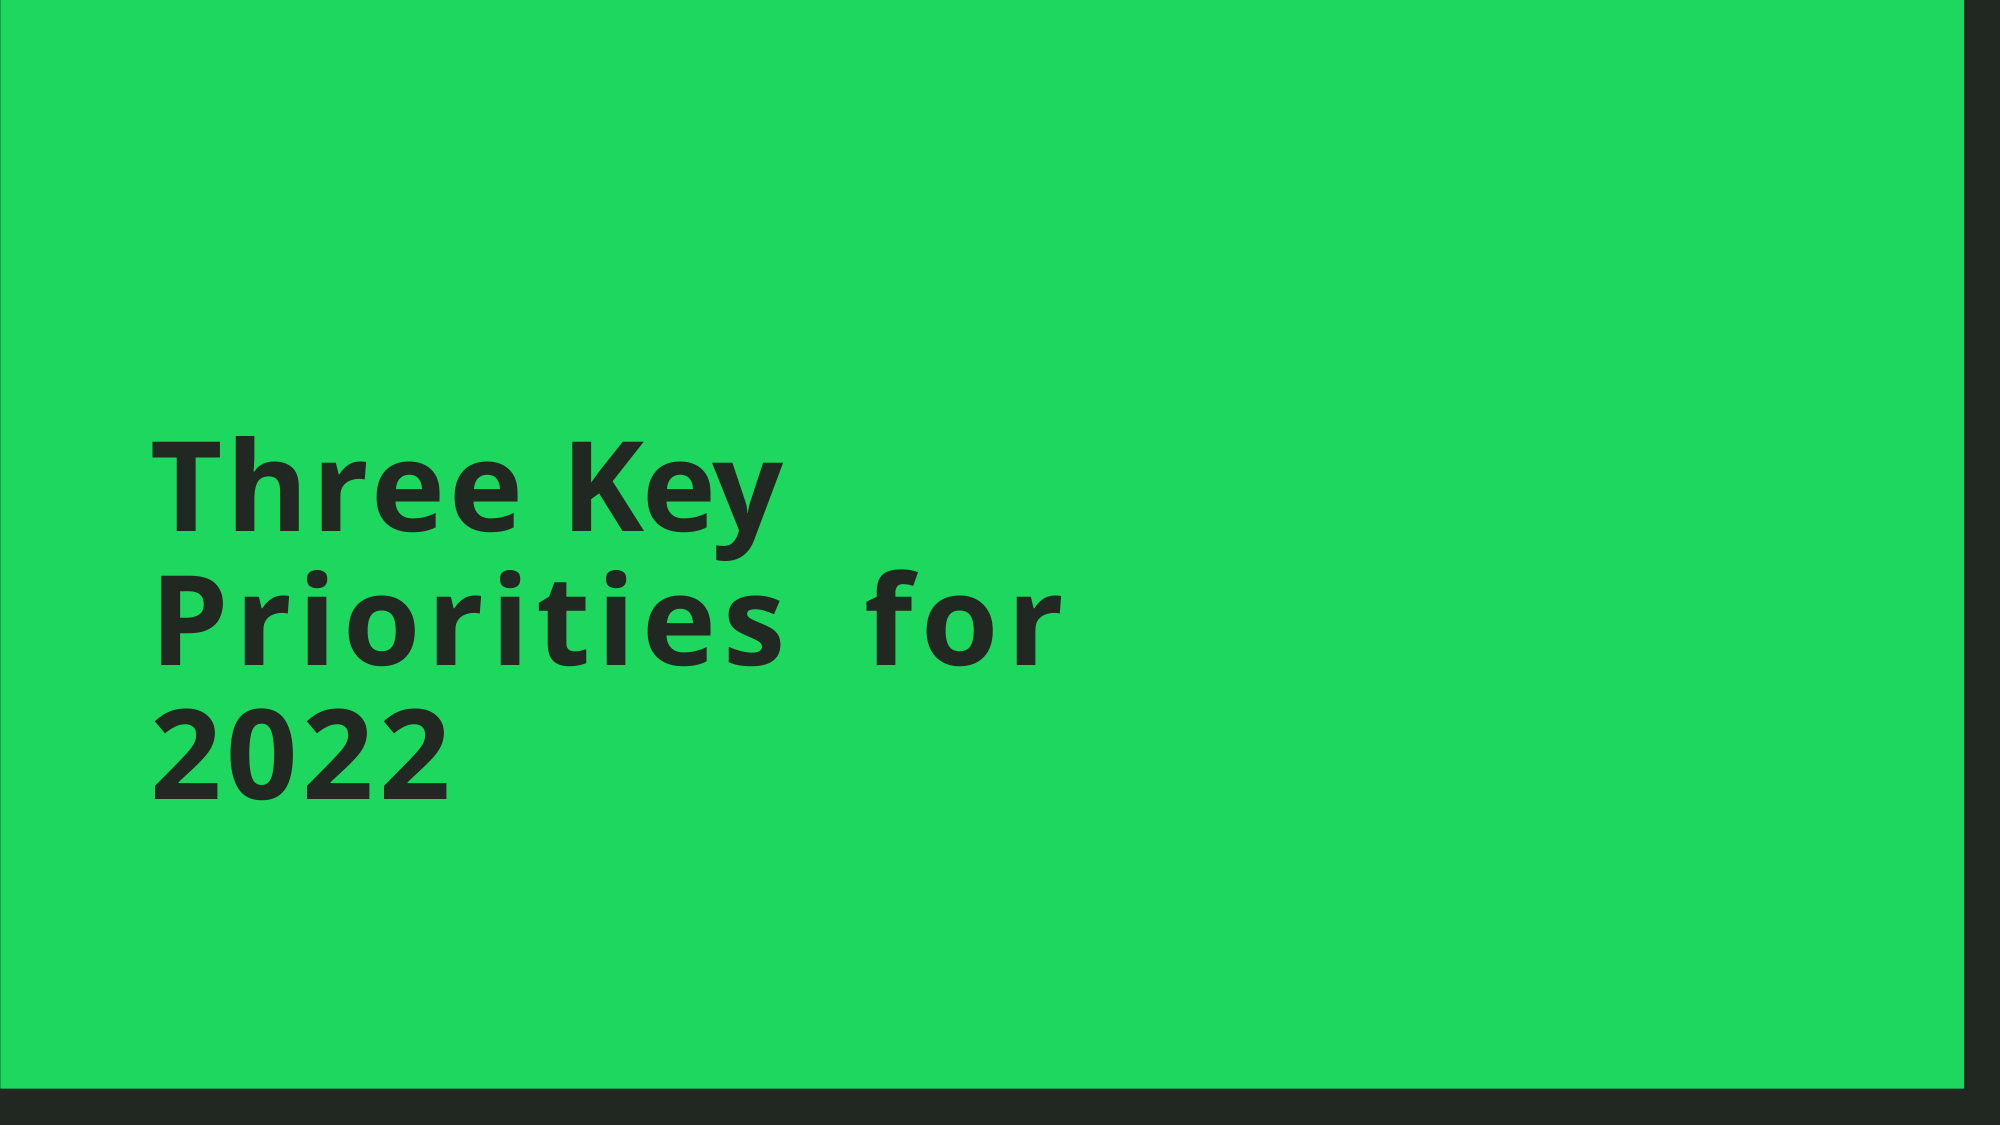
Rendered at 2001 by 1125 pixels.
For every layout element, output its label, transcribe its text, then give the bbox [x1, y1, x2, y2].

text_box [0, 0, 1965, 1089]
text_box [0, 0, 2000, 1125]
title Three Key Priorities for 2022 [147, 402, 1361, 825]
